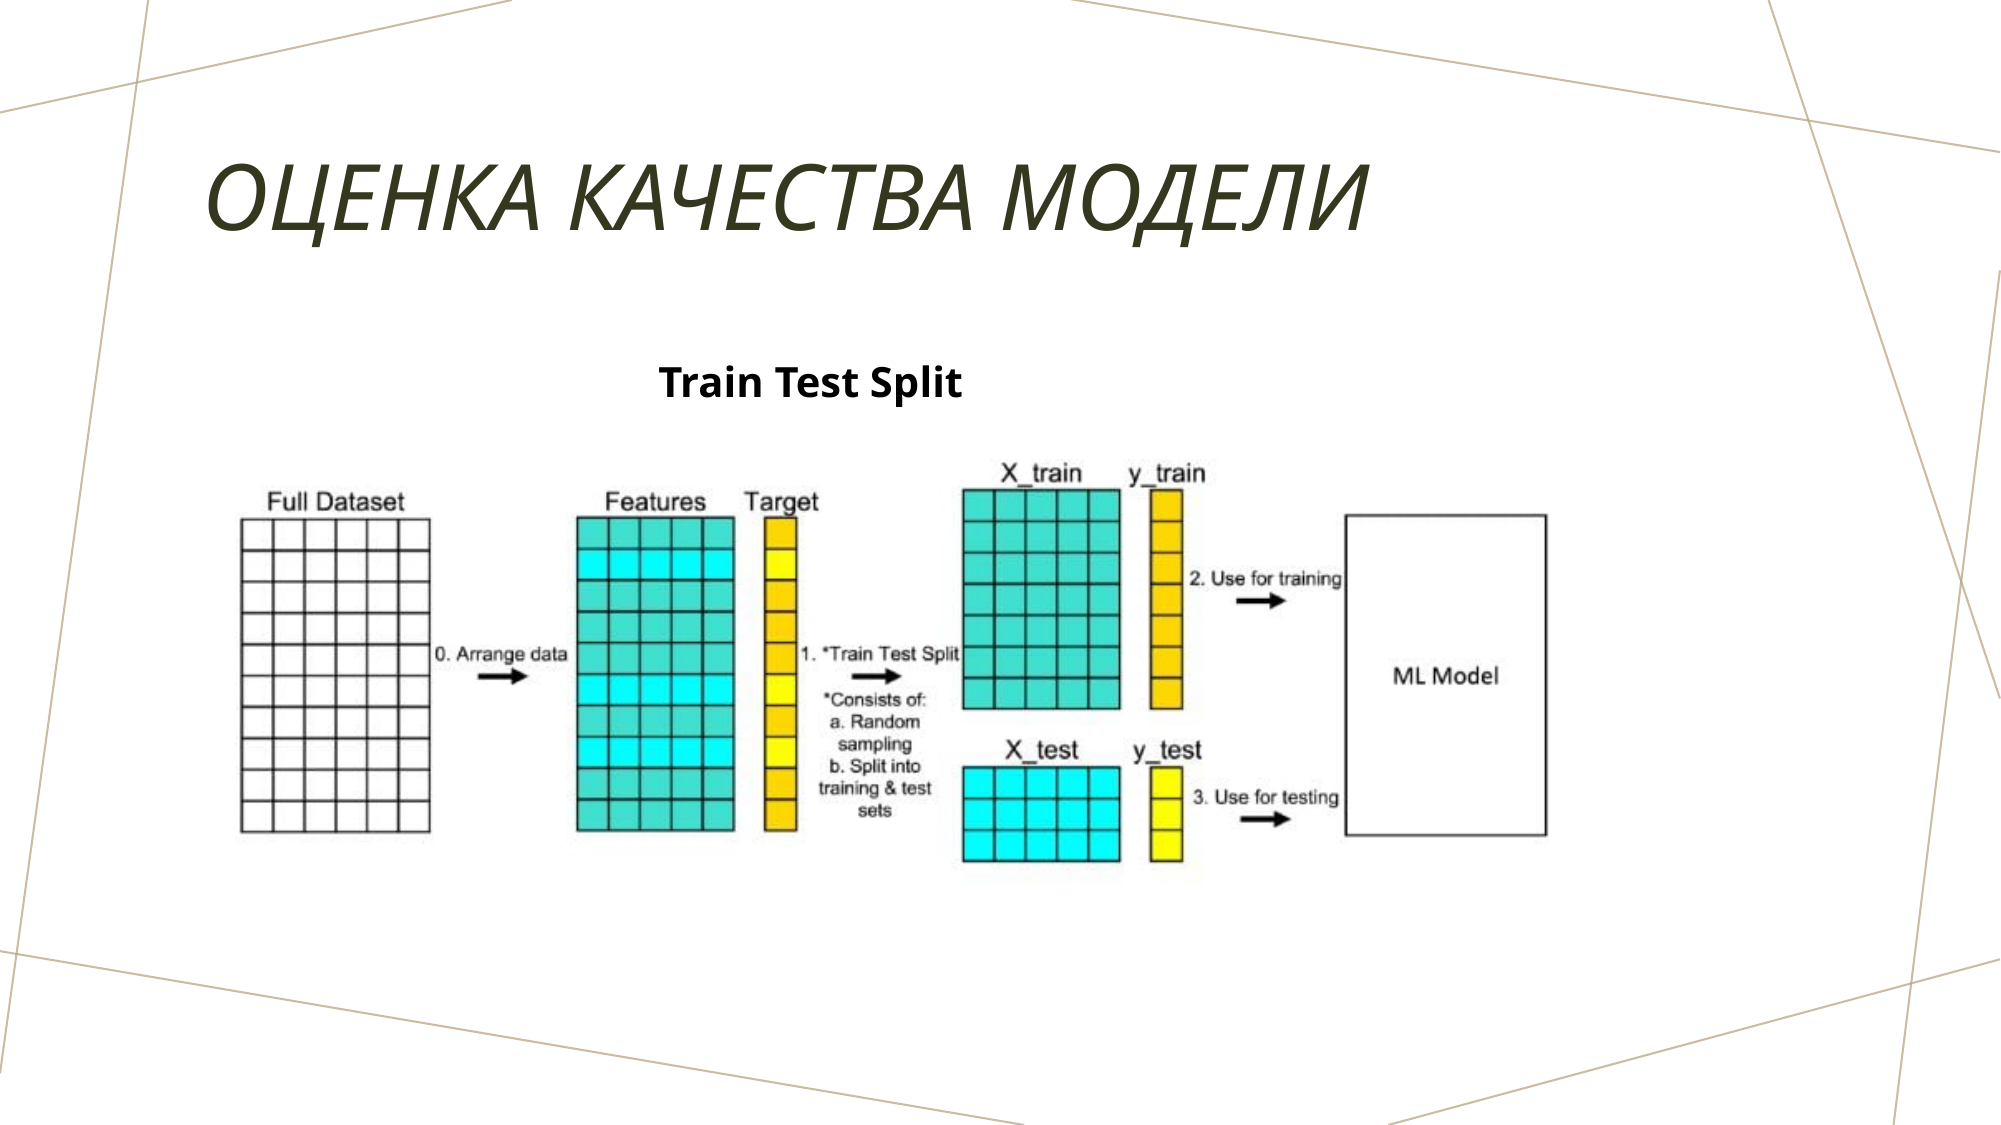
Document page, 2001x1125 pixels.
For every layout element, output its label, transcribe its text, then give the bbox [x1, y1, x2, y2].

title Оценка качества модели [187, 87, 1813, 315]
text_box Train Test Split [643, 348, 978, 413]
picture [222, 433, 1565, 899]
